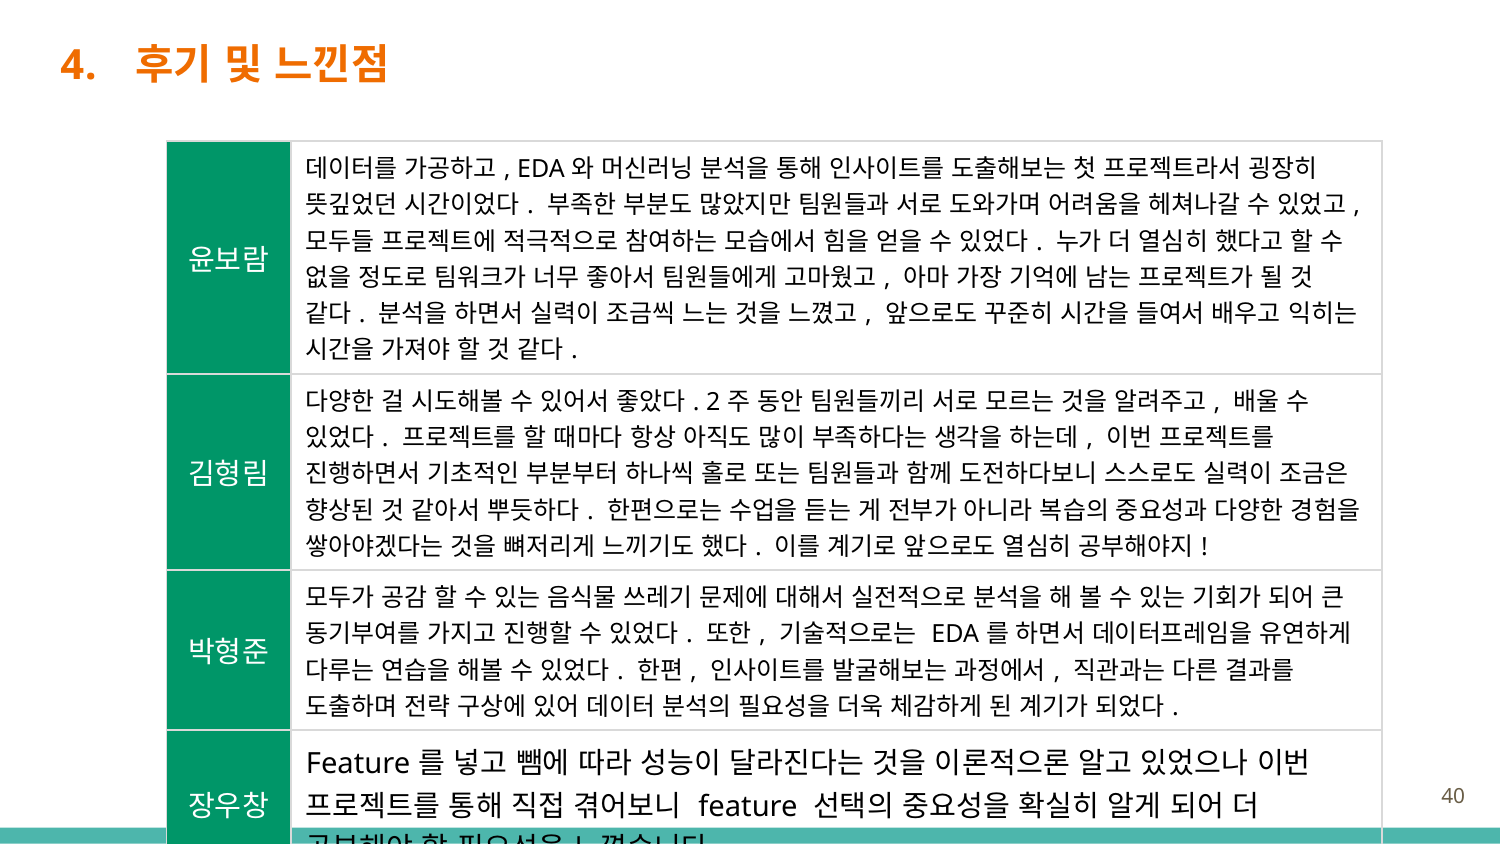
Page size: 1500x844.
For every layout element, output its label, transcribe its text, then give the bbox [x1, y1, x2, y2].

table_header 윤보람 [167, 142, 290, 373]
table_header 데이터를 가공하고, EDA와 머신러닝 분석을 통해 인사이트를 도출해보는 첫 프로젝트라서 굉장히 뜻깊었던 시간이었다. 부족한 부분도 많았지만 팀원들과 서로 도와가며 어려움을 헤쳐나갈 수 있었고, 모두들 프로젝트에 적극적으로 참여하는 모습에서 힘을 얻을 수 있었다. 누가 더 열심히 했다고 할 수 없을 정도로 팀워크가 너무 좋아서 팀원들에게 고마웠고, 아마 가장 기억에 남는 프로젝트가 될 것 같다. 분석을 하면서 실력이 조금씩 느는 것을 느꼈고, 앞으로도 꾸준히 시간을 들여서 배우고 익히는 시간을 가져야 할 것 같다. [292, 142, 1381, 373]
table_cell 김형림 [167, 375, 290, 569]
table_cell 모두가 공감 할 수 있는 음식물 쓰레기 문제에 대해서 실전적으로 분석을 해 볼 수 있는 기회가 되어 큰 동기부여를 가지고 진행할 수 있었다. 또한, 기술적으로는 EDA를 하면서 데이터프레임을 유연하게 다루는 연습을 해볼 수 있었다. 한편, 인사이트를 발굴해보는 과정에서, 직관과는 다른 결과를 도출하며 전략 구상에 있어 데이터 분석의 필요성을 더욱 체감하게 된 계기가 되었다. [292, 571, 1381, 729]
table_cell 다양한 걸 시도해볼 수 있어서 좋았다. 2주 동안 팀원들끼리 서로 모르는 것을 알려주고, 배울 수 있었다. 프로젝트를 할 때마다 항상 아직도 많이 부족하다는 생각을 하는데, 이번 프로젝트를 진행하면서 기초적인 부분부터 하나씩 홀로 또는 팀원들과 함께 도전하다보니 스스로도 실력이 조금은 향상된 것 같아서 뿌듯하다. 한편으로는 수업을 듣는 게 전부가 아니라 복습의 중요성과 다양한 경험을 쌓아야겠다는 것을 뼈저리게 느끼기도 했다. 이를 계기로 앞으로도 열심히 공부해야지! [292, 375, 1381, 569]
text_box 후기 및 느낀점 [29, 22, 1427, 87]
table_cell 장우창 [167, 731, 290, 844]
slide_number 40 [1389, 764, 1480, 830]
table_cell 박형준 [167, 571, 290, 729]
table_cell Feature를 넣고 뺌에 따라 성능이 달라진다는 것을 이론적으론 알고 있었으나 이번 프로젝트를 통해 직접 겪어보니 feature 선택의 중요성을 확실히 알게 되어 더 공부해야 할 필요성을 느꼈습니다. [292, 731, 1381, 844]
